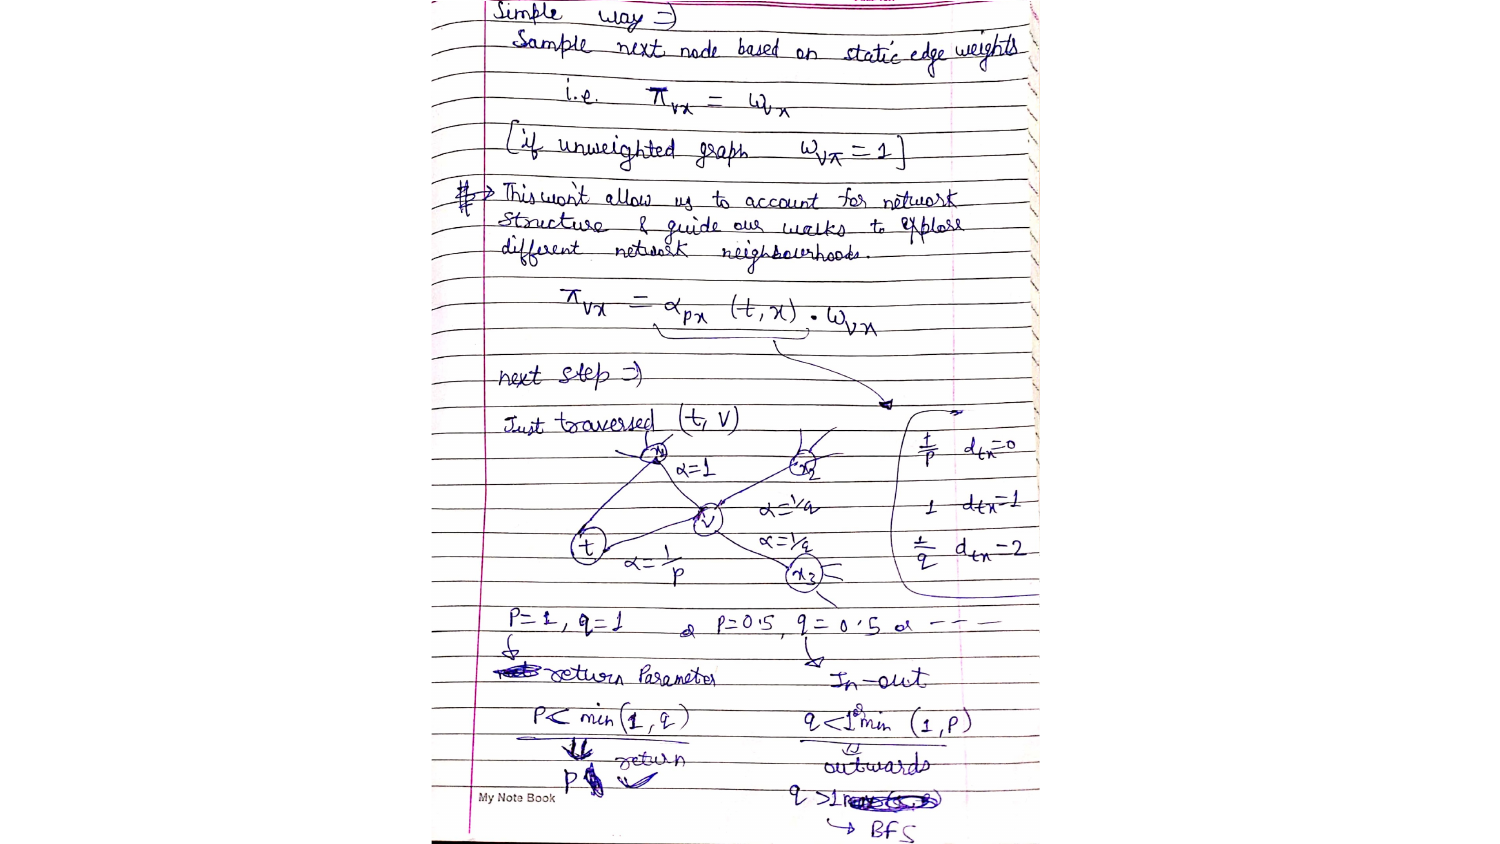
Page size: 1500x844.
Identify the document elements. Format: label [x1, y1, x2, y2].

picture [431, 0, 1040, 844]
